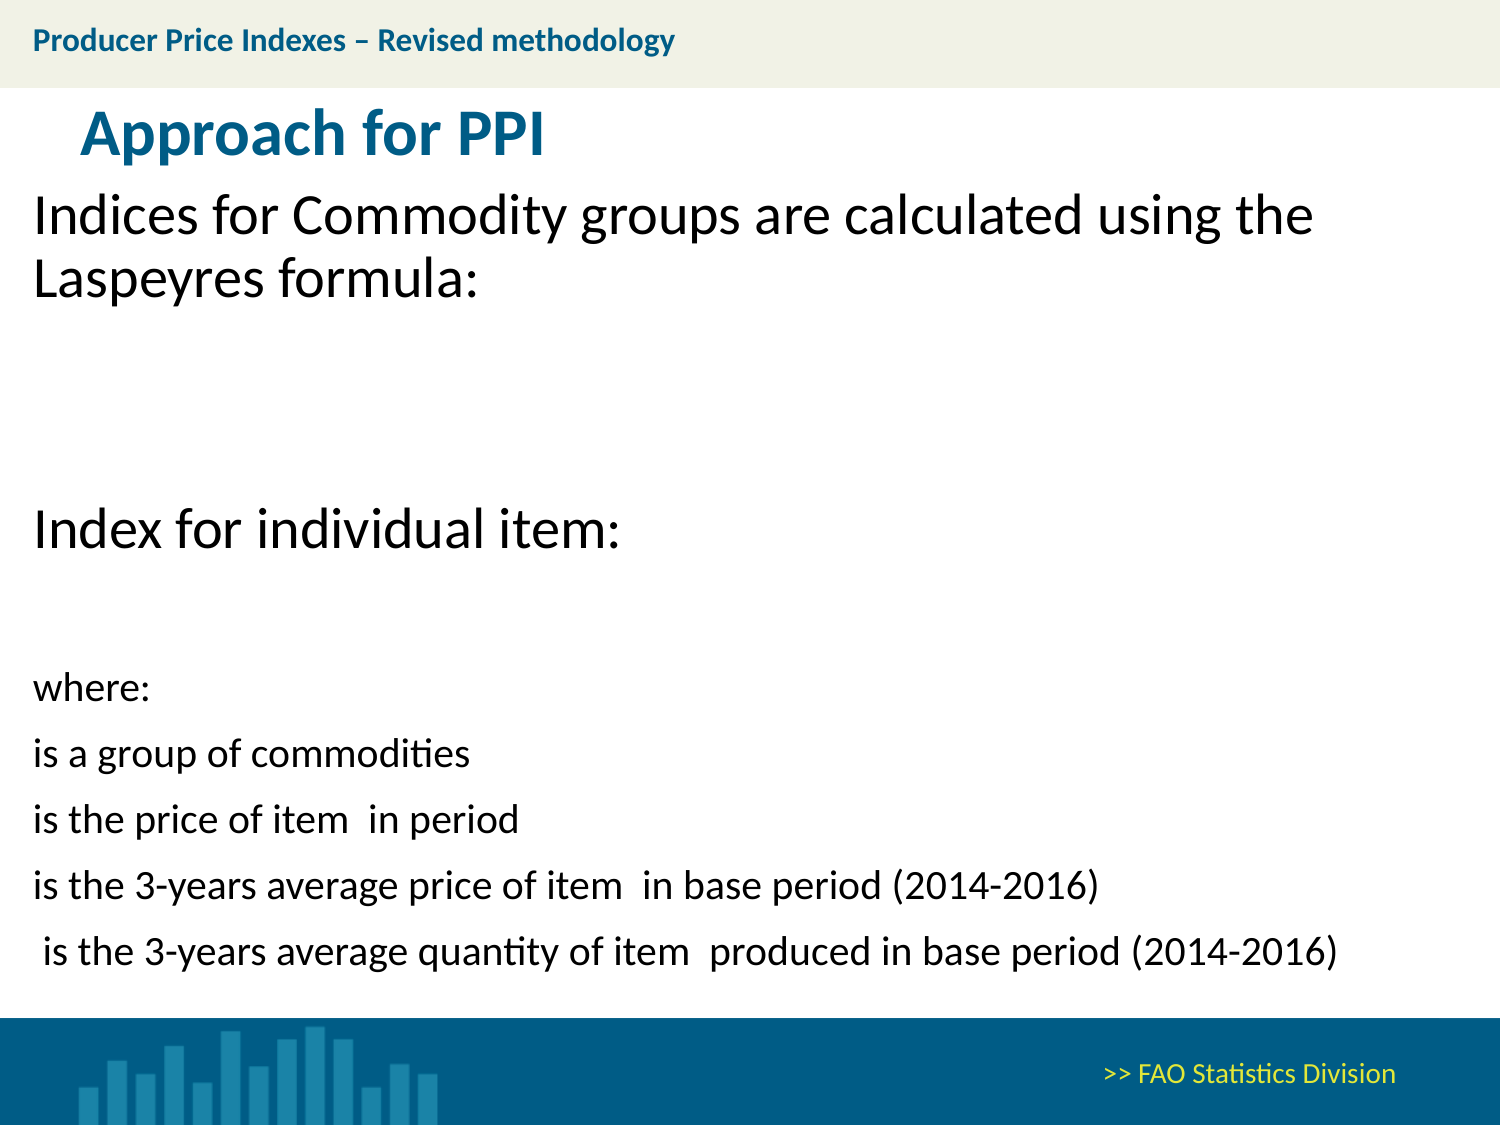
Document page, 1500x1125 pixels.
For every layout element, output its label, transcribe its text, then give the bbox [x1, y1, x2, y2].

list Approach for PPI [65, 90, 1335, 190]
list Producer Price Indexes – Revised methodology [18, 15, 845, 74]
